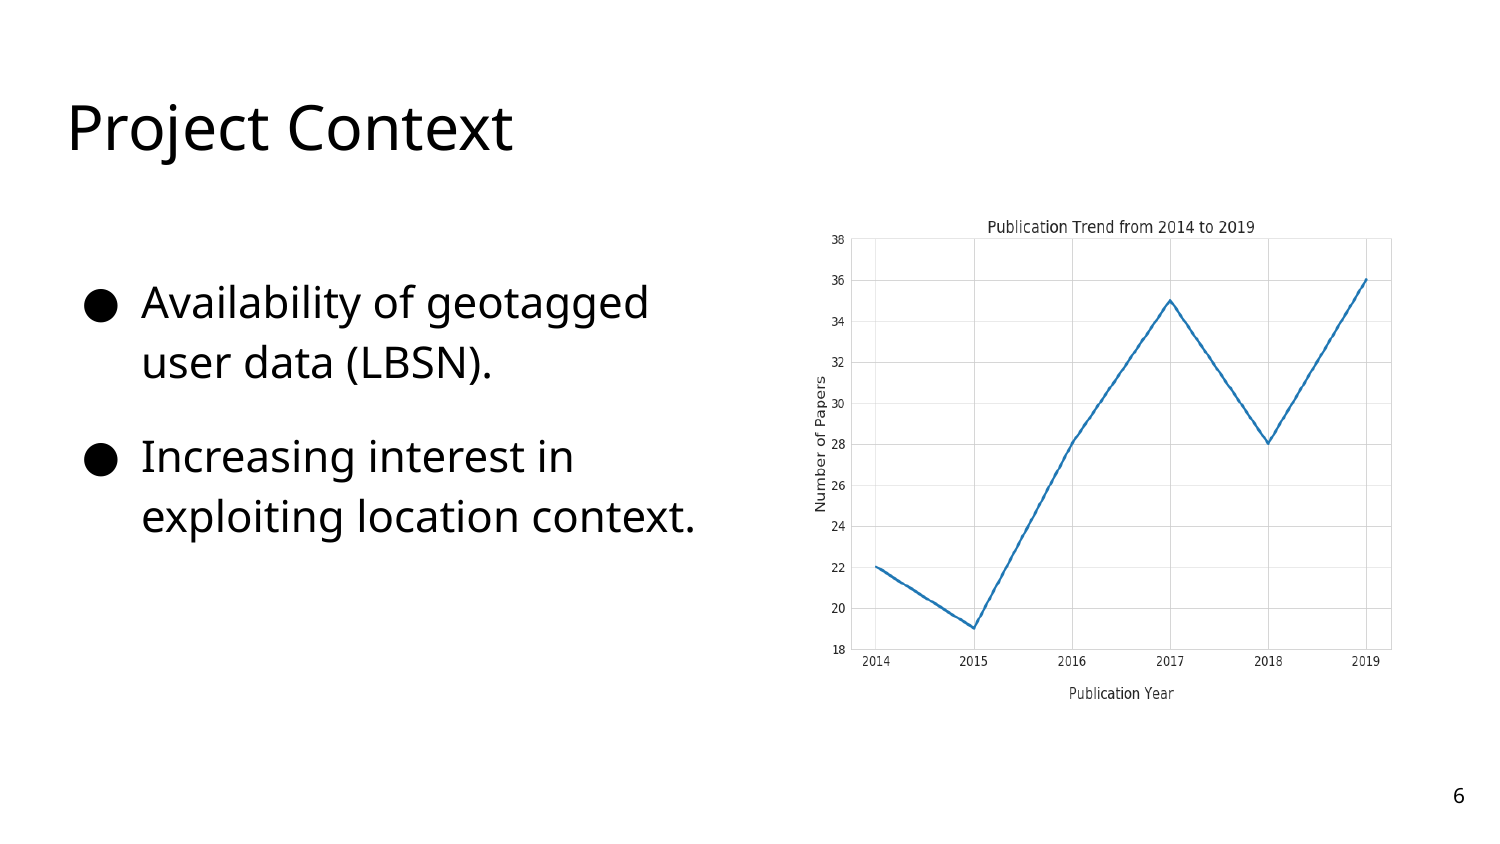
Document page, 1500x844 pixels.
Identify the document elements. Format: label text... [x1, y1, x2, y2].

title Project Context [51, 72, 1449, 174]
list Availability of geotagged user data (LBSN). Increasing interest in exploiting location context. [51, 165, 756, 724]
slide_number ‹#› [1389, 764, 1480, 830]
picture [764, 173, 1460, 716]
